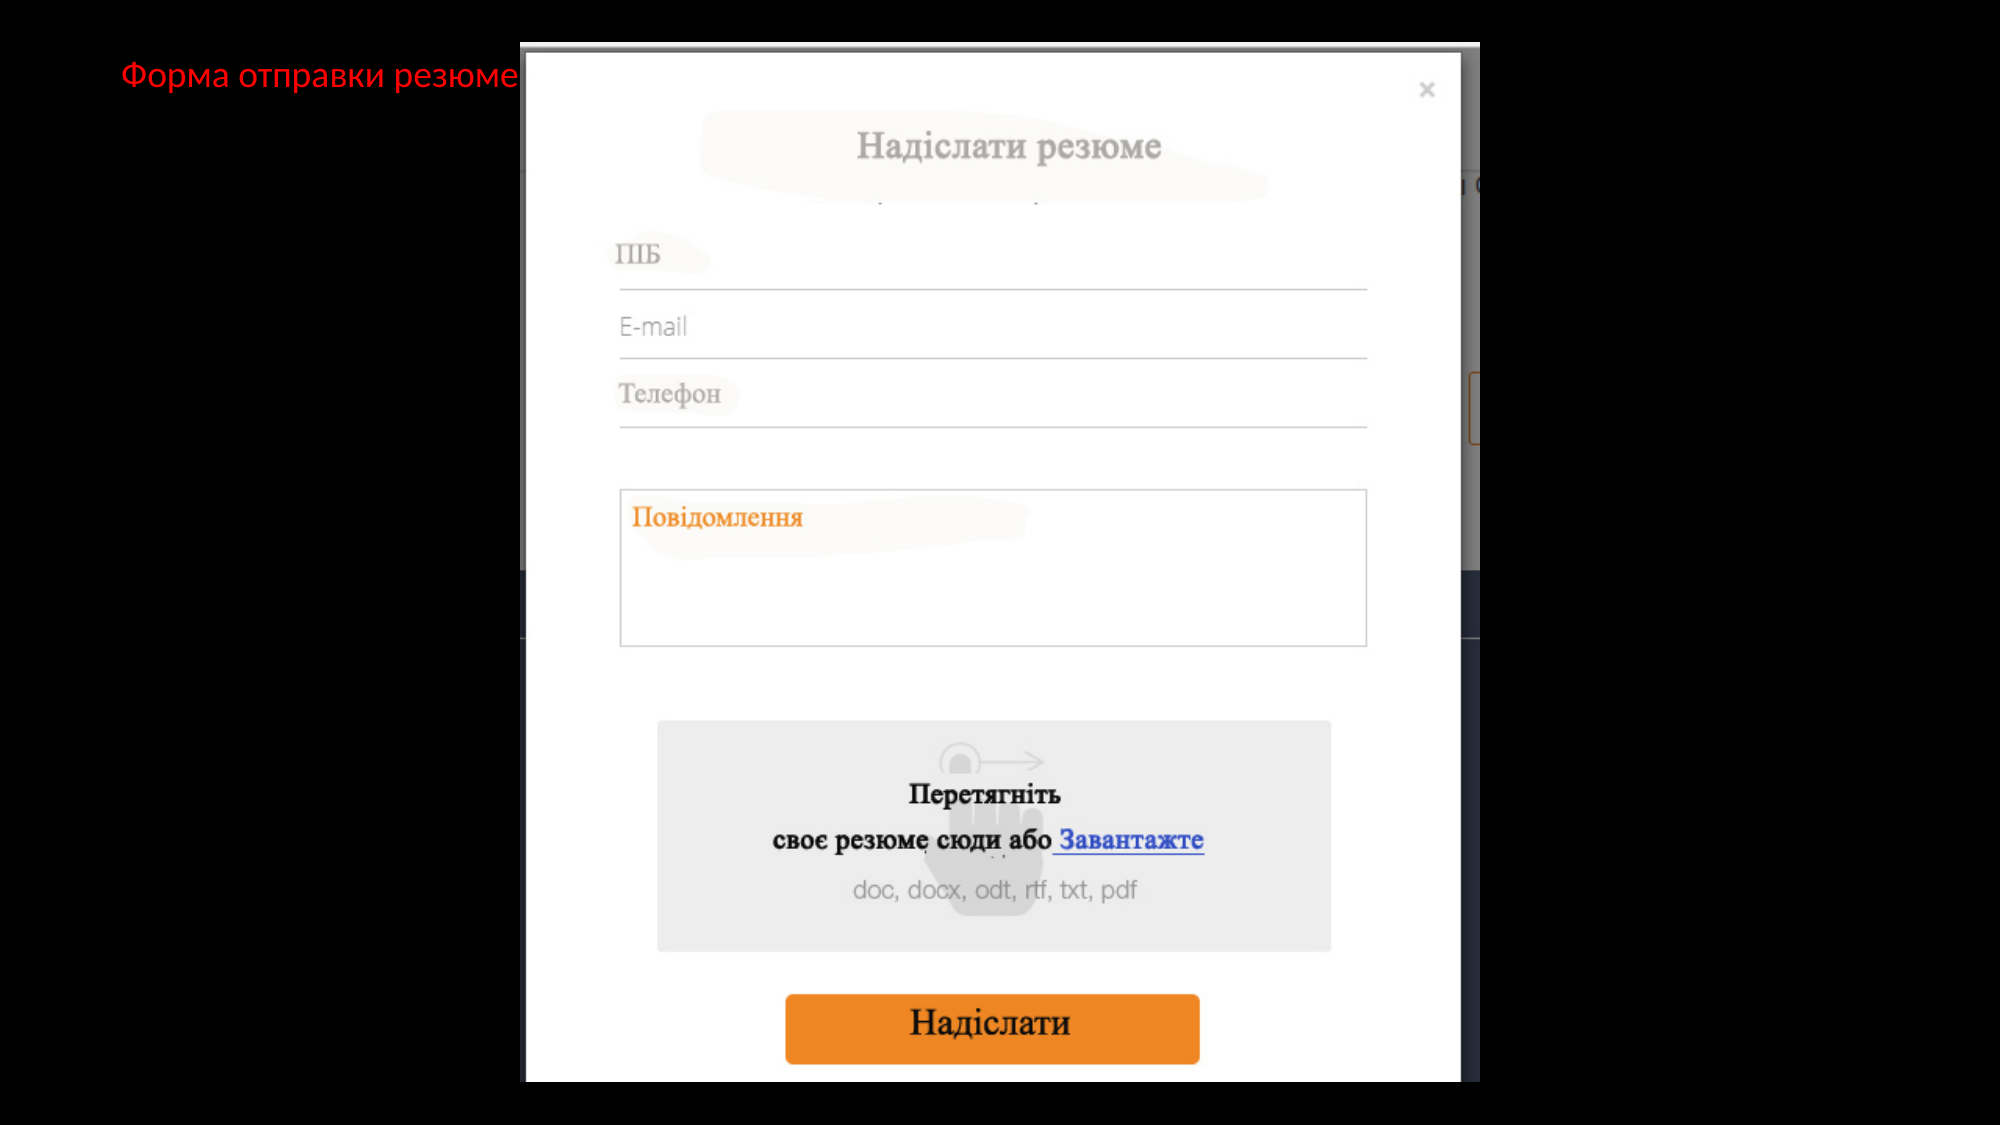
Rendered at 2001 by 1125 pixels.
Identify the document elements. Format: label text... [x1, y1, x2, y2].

text_box Форма отправки резюме [106, 42, 496, 103]
picture [520, 42, 1481, 1082]
